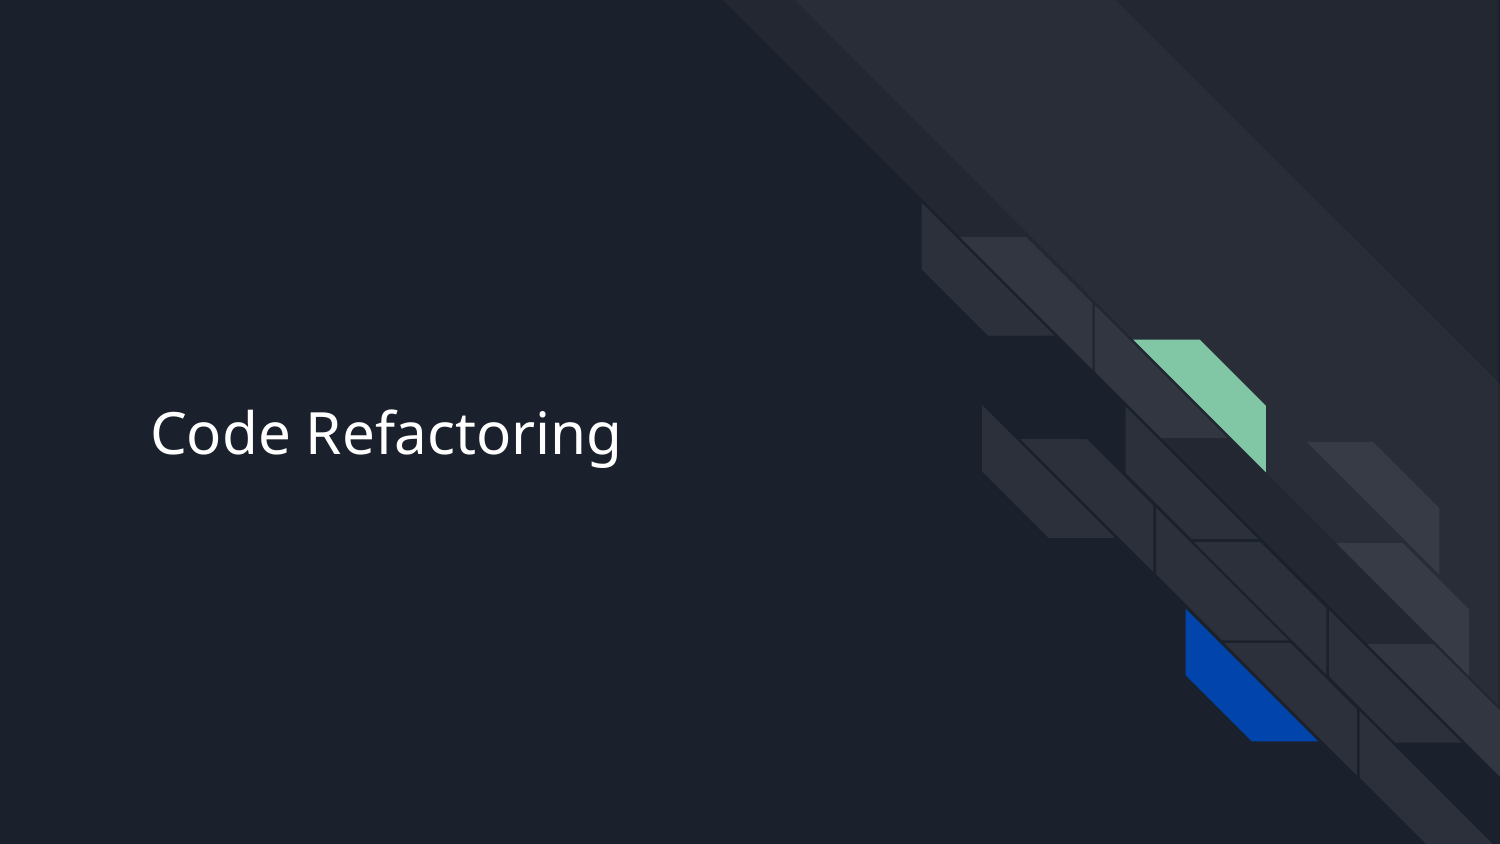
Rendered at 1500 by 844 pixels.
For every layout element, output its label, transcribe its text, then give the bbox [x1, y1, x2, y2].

title Code Refactoring [135, 142, 888, 720]
